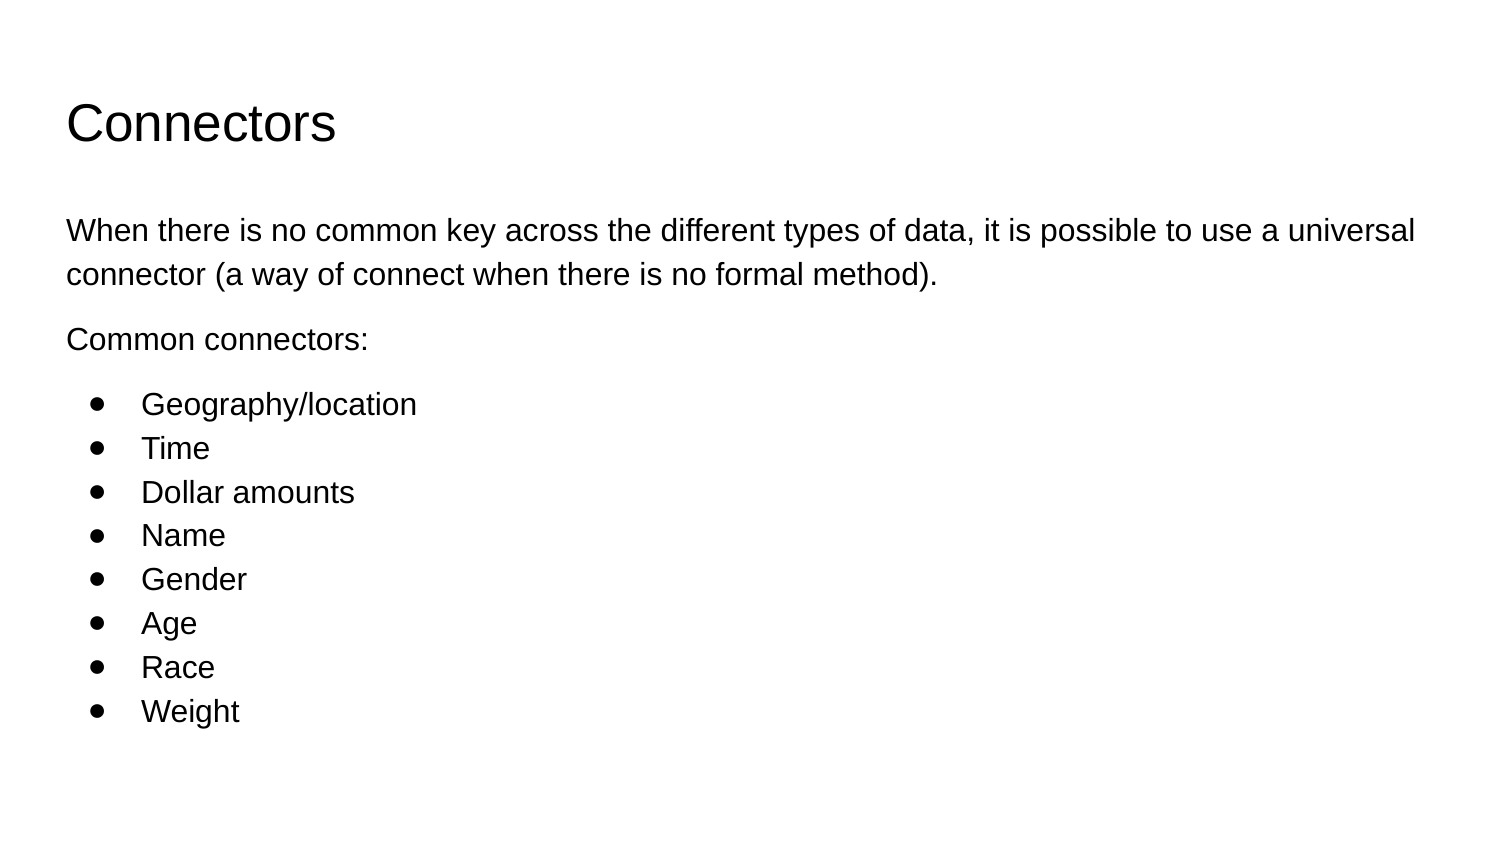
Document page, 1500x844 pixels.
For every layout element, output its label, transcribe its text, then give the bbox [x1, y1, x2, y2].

list When there is no common key across the different types of data, it is possible to use a universal connector (a way of connect when there is no formal method). Common connectors: Geography/location Time Dollar amounts Name Gender Age Race Weight [51, 189, 1449, 750]
title Connectors [51, 72, 1449, 167]
